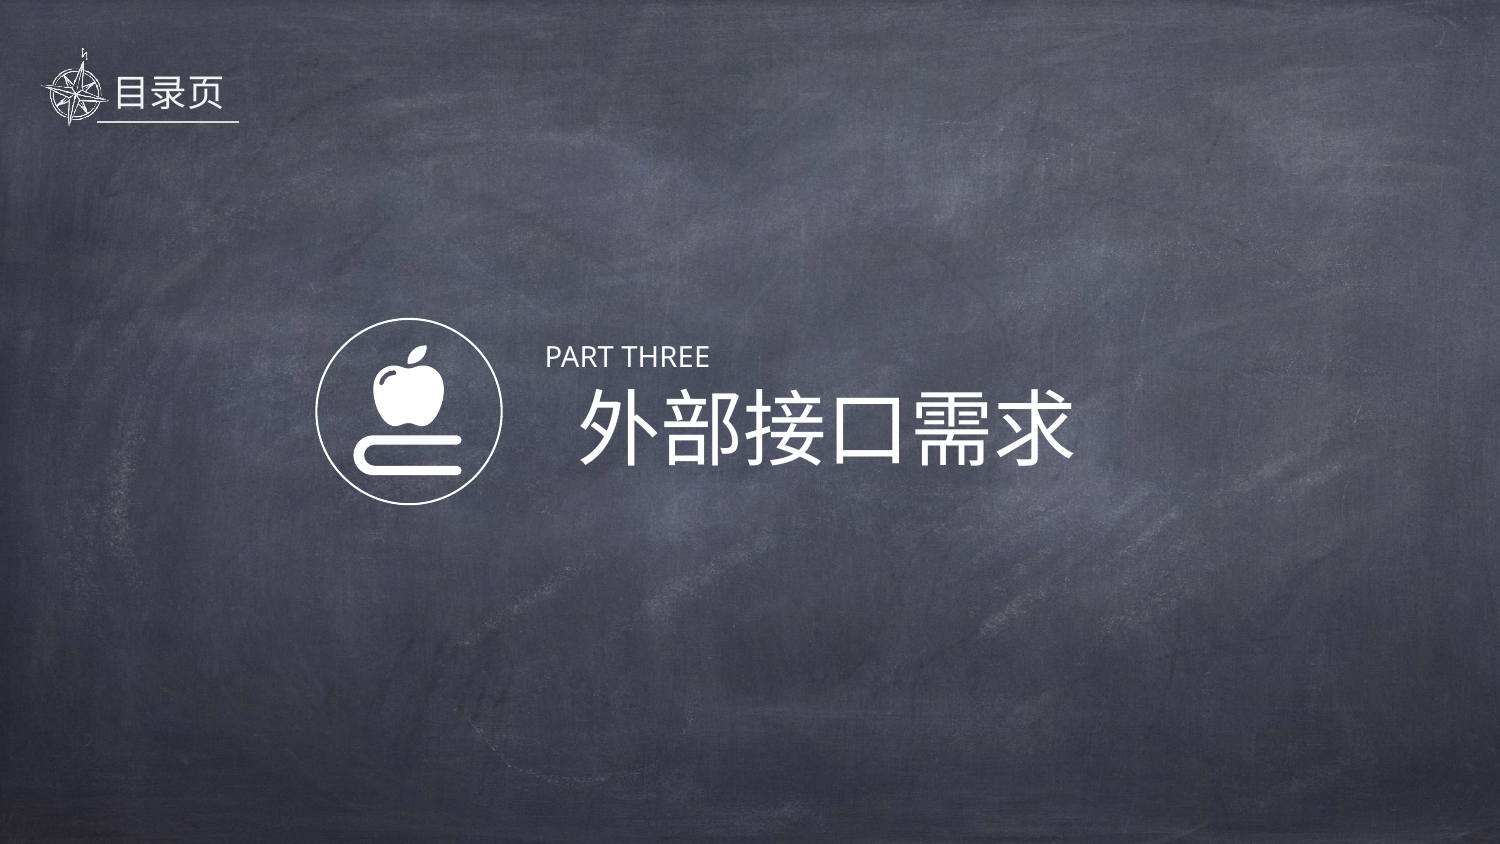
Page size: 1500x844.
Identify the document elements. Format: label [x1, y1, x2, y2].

picture [0, 0, 1500, 844]
text_box [39, 48, 263, 127]
text_box [316, 318, 502, 505]
text_box [502, 331, 1184, 486]
